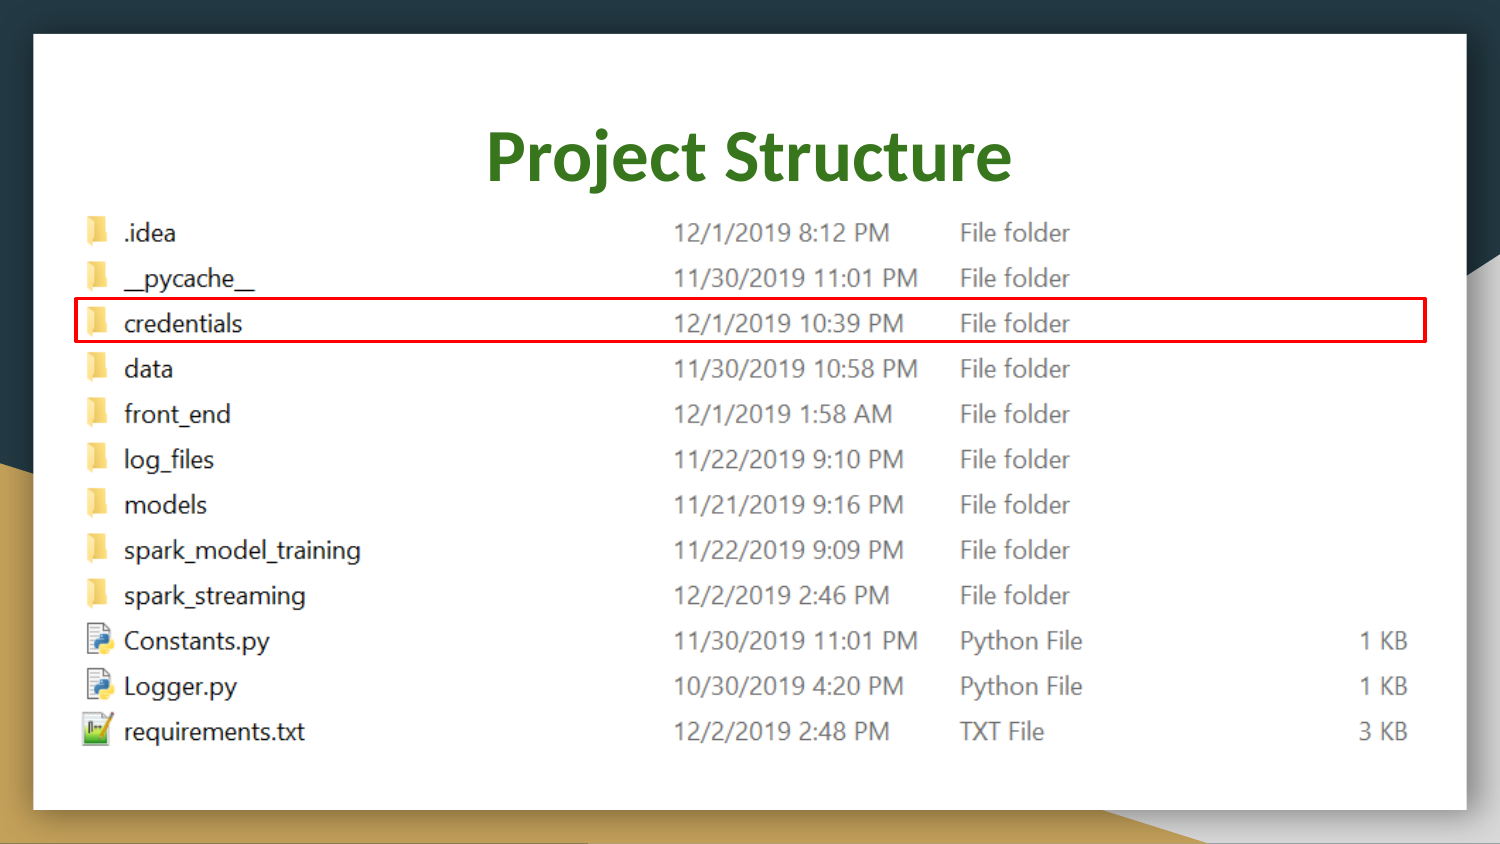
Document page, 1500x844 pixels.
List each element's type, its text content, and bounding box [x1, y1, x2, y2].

picture [75, 205, 1426, 756]
text_box Project Structure [76, 91, 1425, 204]
